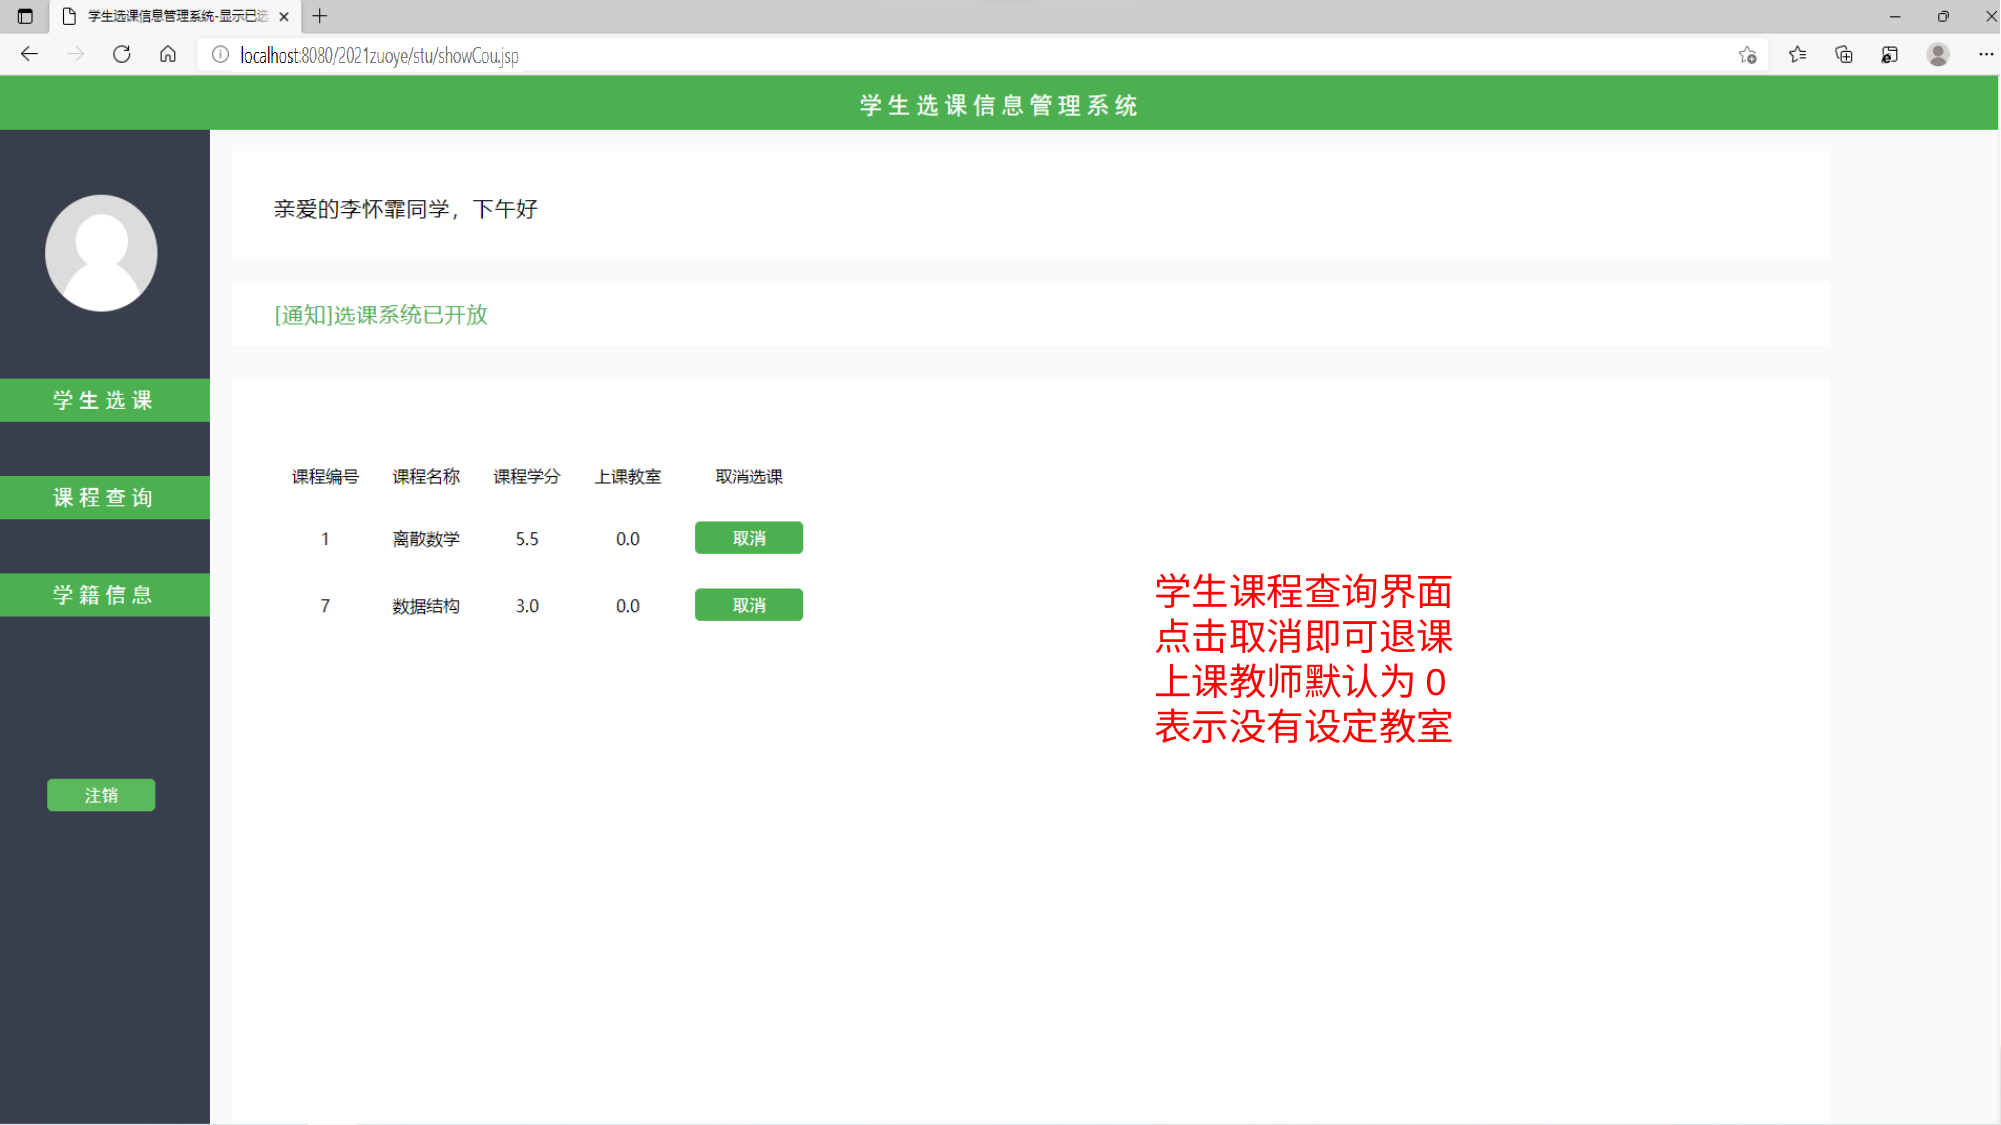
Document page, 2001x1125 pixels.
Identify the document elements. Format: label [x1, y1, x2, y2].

picture [231, 40, 522, 72]
list [0, 0, 2000, 1125]
